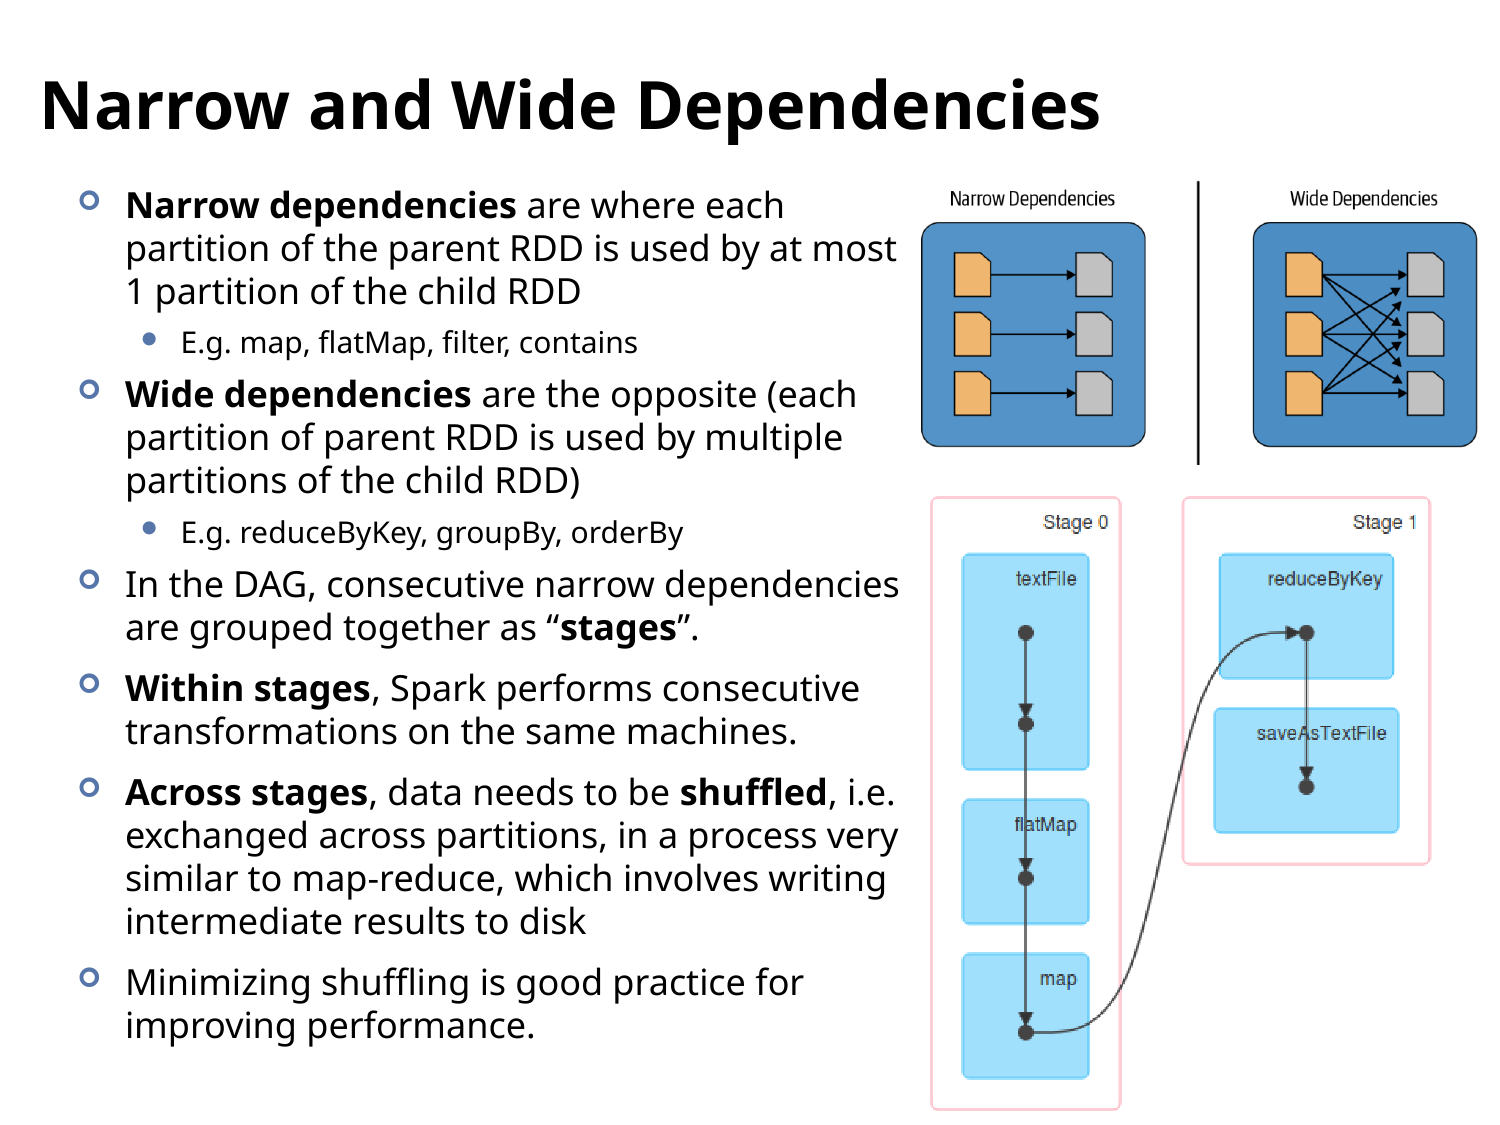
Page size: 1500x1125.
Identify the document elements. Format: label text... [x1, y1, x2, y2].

picture [900, 174, 1488, 465]
title Narrow and Wide Dependencies [24, 18, 1451, 188]
list Narrow dependencies are where each partition of the parent RDD is used by at most 1 partition of the child RDD E.g. map, flatMap, filter, contains Wide dependencies are the opposite (each partition of parent RDD is used by multiple partitions of the child RDD) E.g. reduceByKey, groupBy, orderBy In the DAG, consecutive narrow dependencies are grouped together as “stages”. Within stages, Spark performs consecutive transformations on the same machines. Across stages, data needs to be shuffled, i.e. exchanged across partitions, in a process very similar to map-reduce, which involves writing intermediate results to disk Minimizing shuffling is good practice for improving performance. [62, 188, 921, 1103]
picture [920, 486, 1451, 1125]
